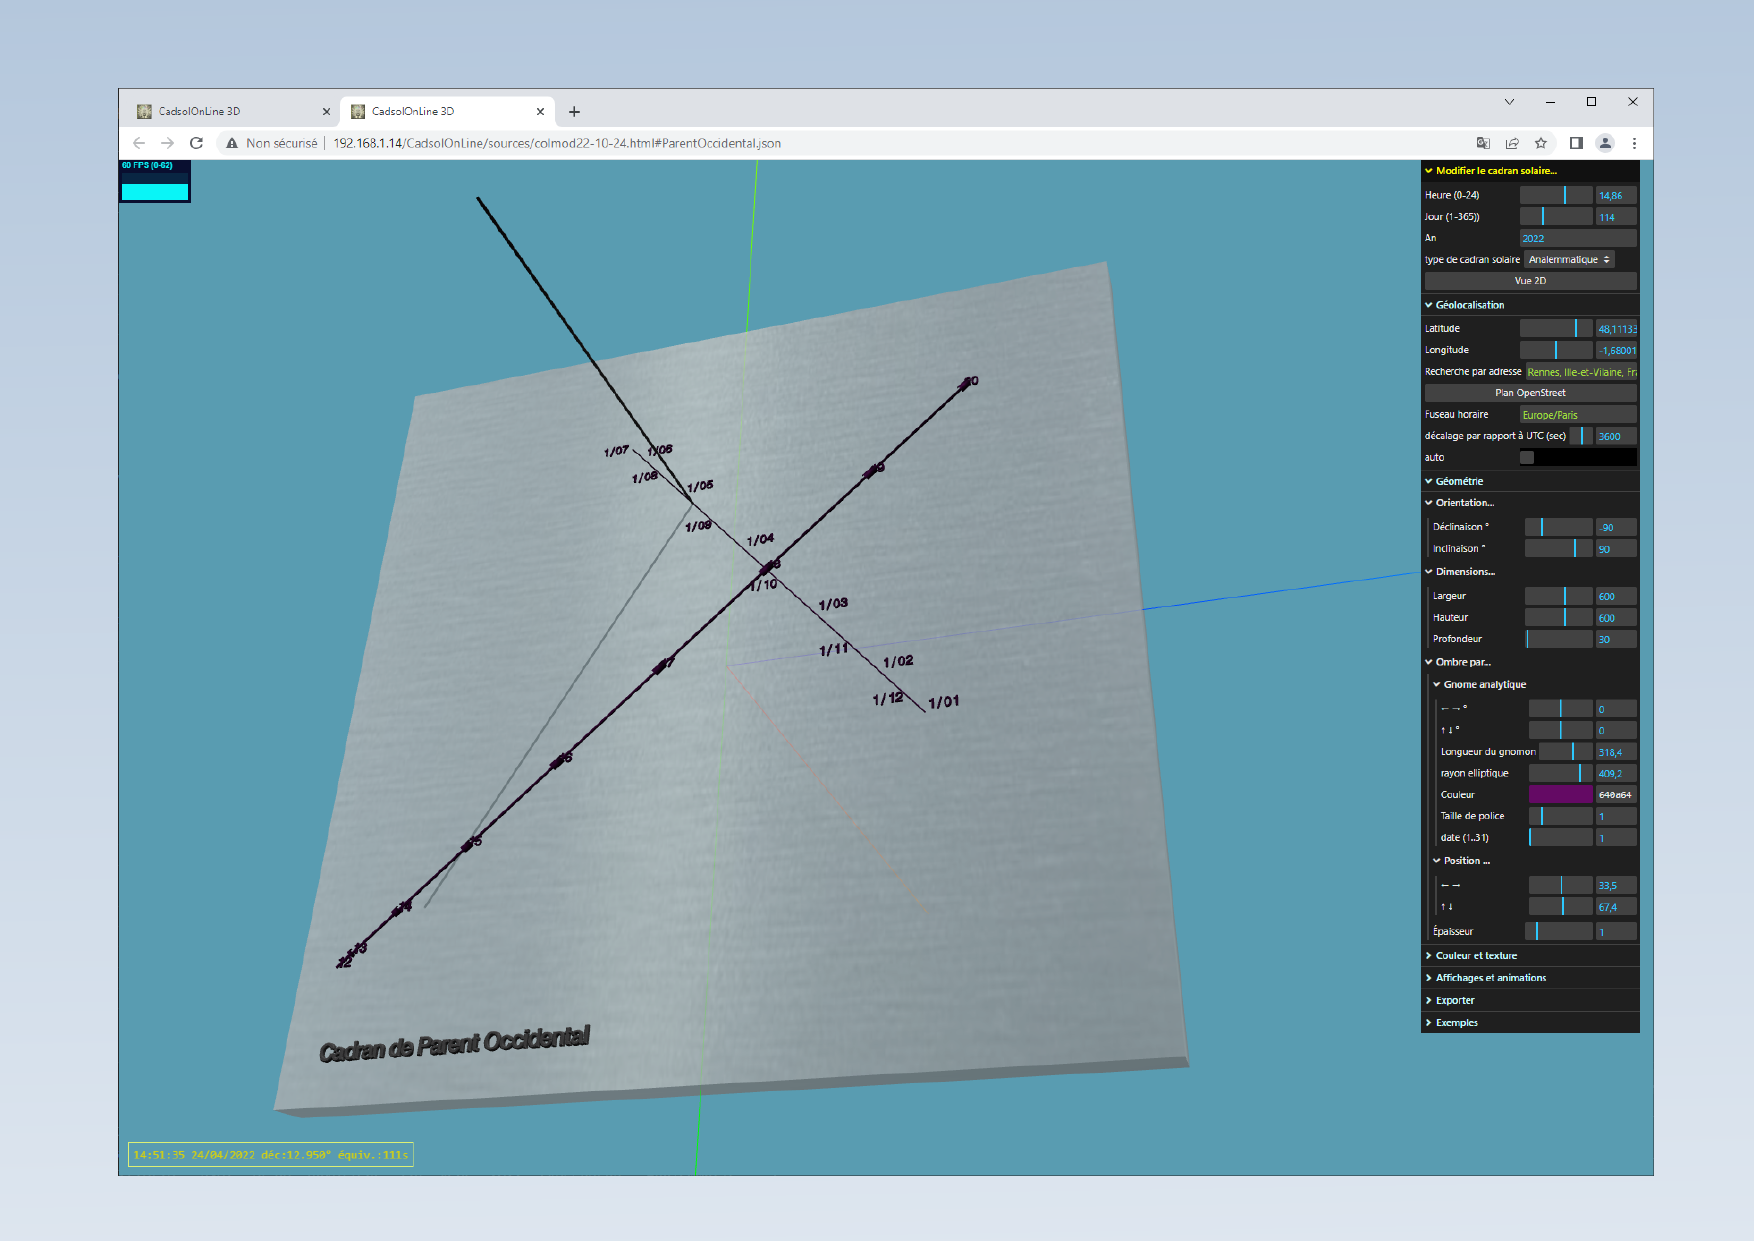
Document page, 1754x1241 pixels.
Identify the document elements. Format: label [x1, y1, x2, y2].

picture [117, 88, 1654, 1176]
